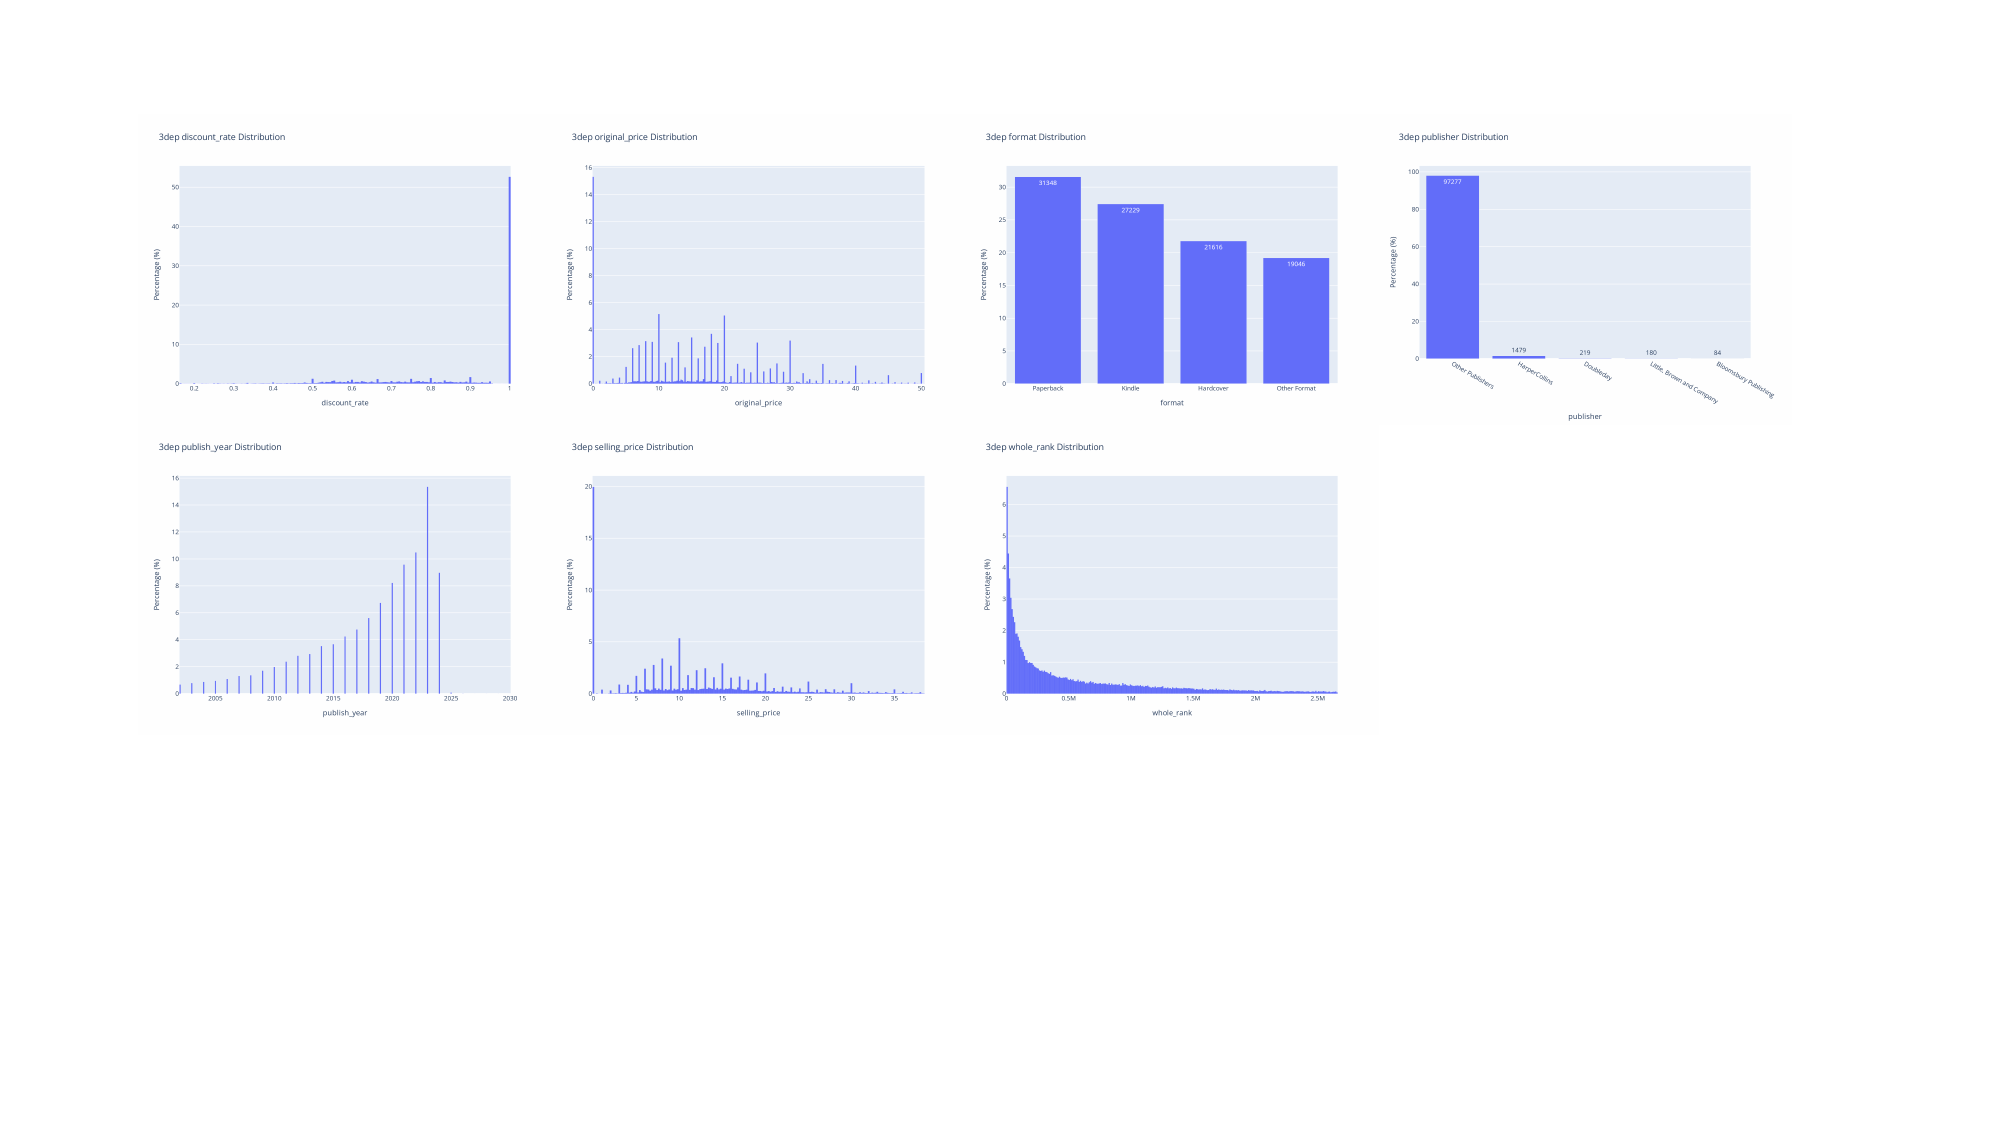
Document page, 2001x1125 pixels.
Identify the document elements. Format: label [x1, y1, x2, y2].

picture [137, 113, 1793, 735]
